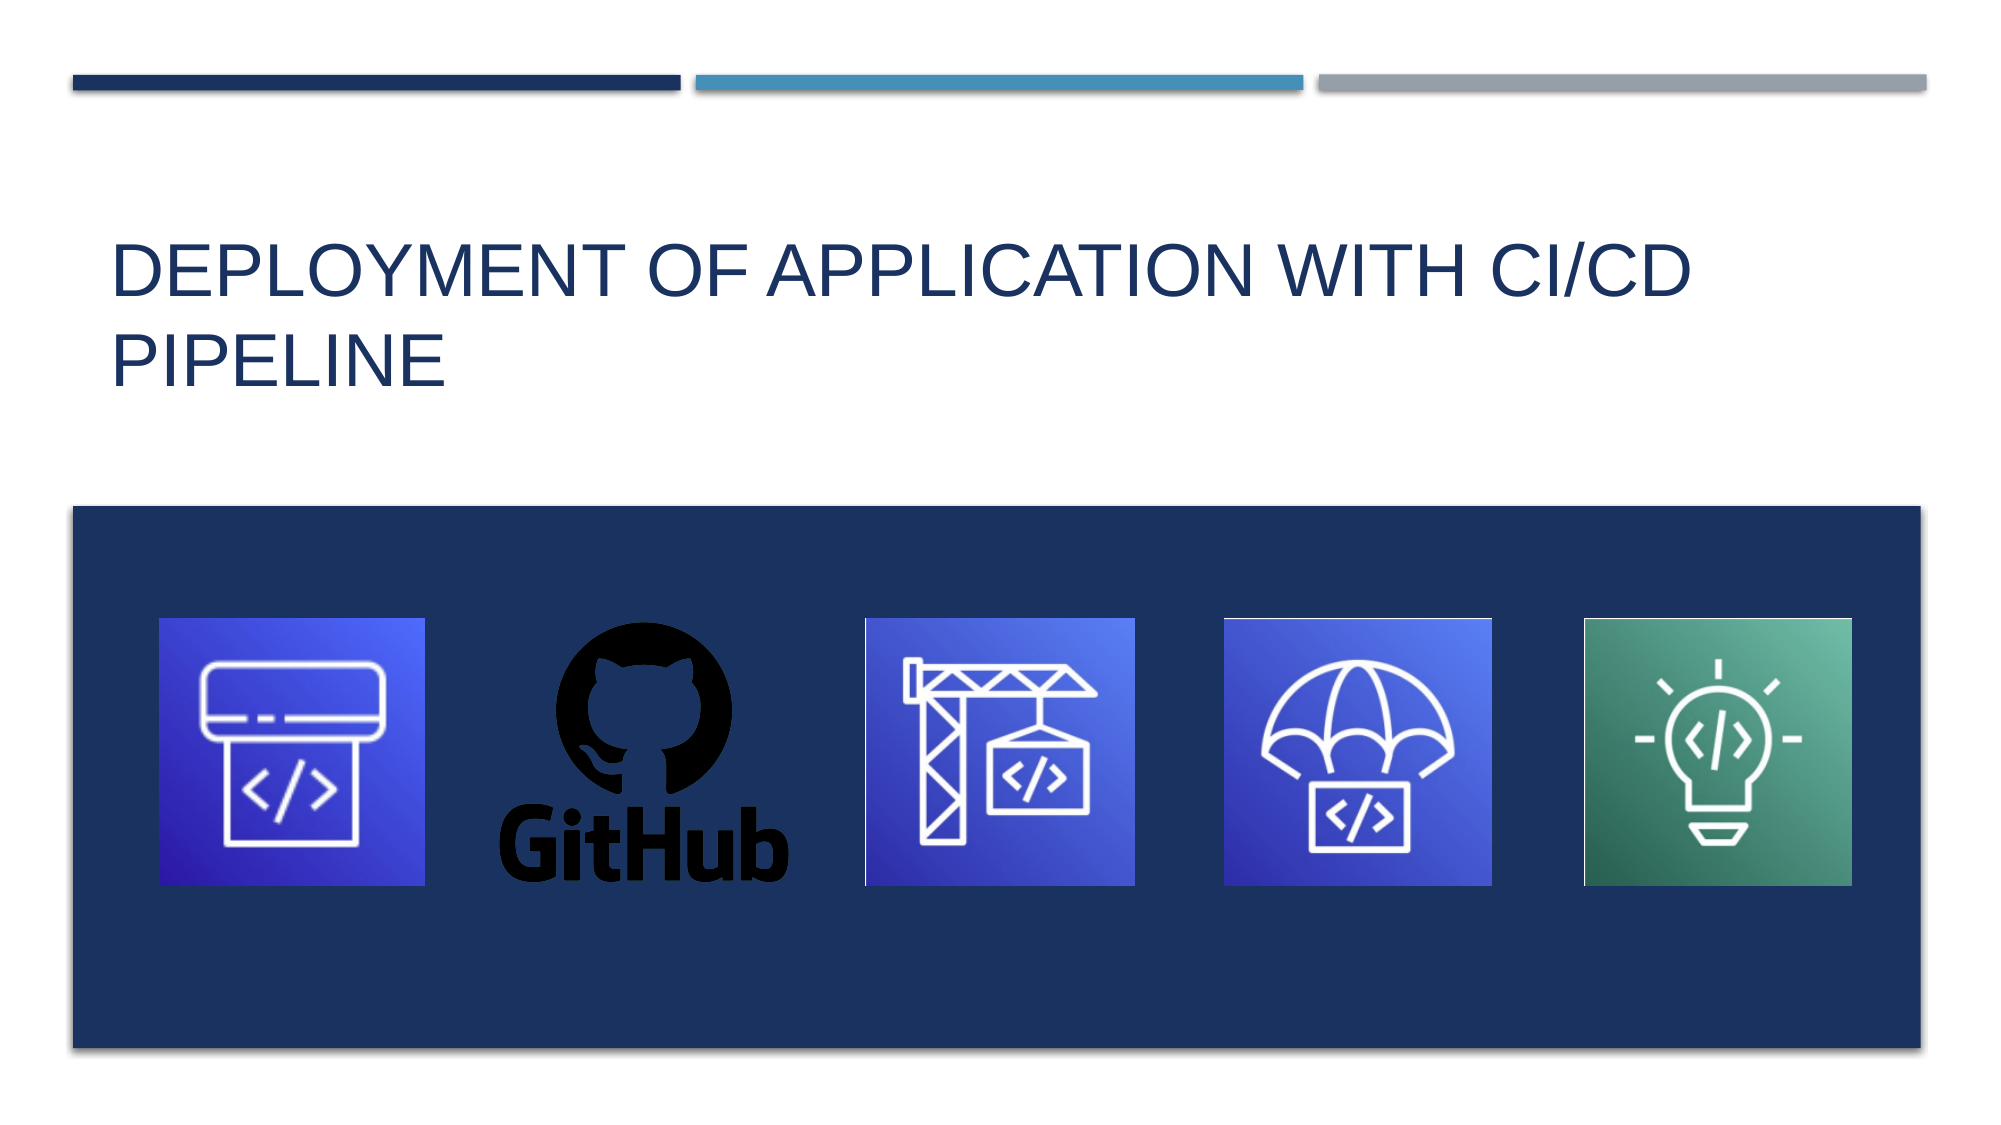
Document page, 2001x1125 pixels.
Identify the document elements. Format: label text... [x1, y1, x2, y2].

picture [1224, 618, 1493, 887]
picture [1584, 618, 1853, 887]
title Deployment of Application with CI/CD pipeline [95, 167, 1899, 410]
picture [159, 618, 1135, 887]
